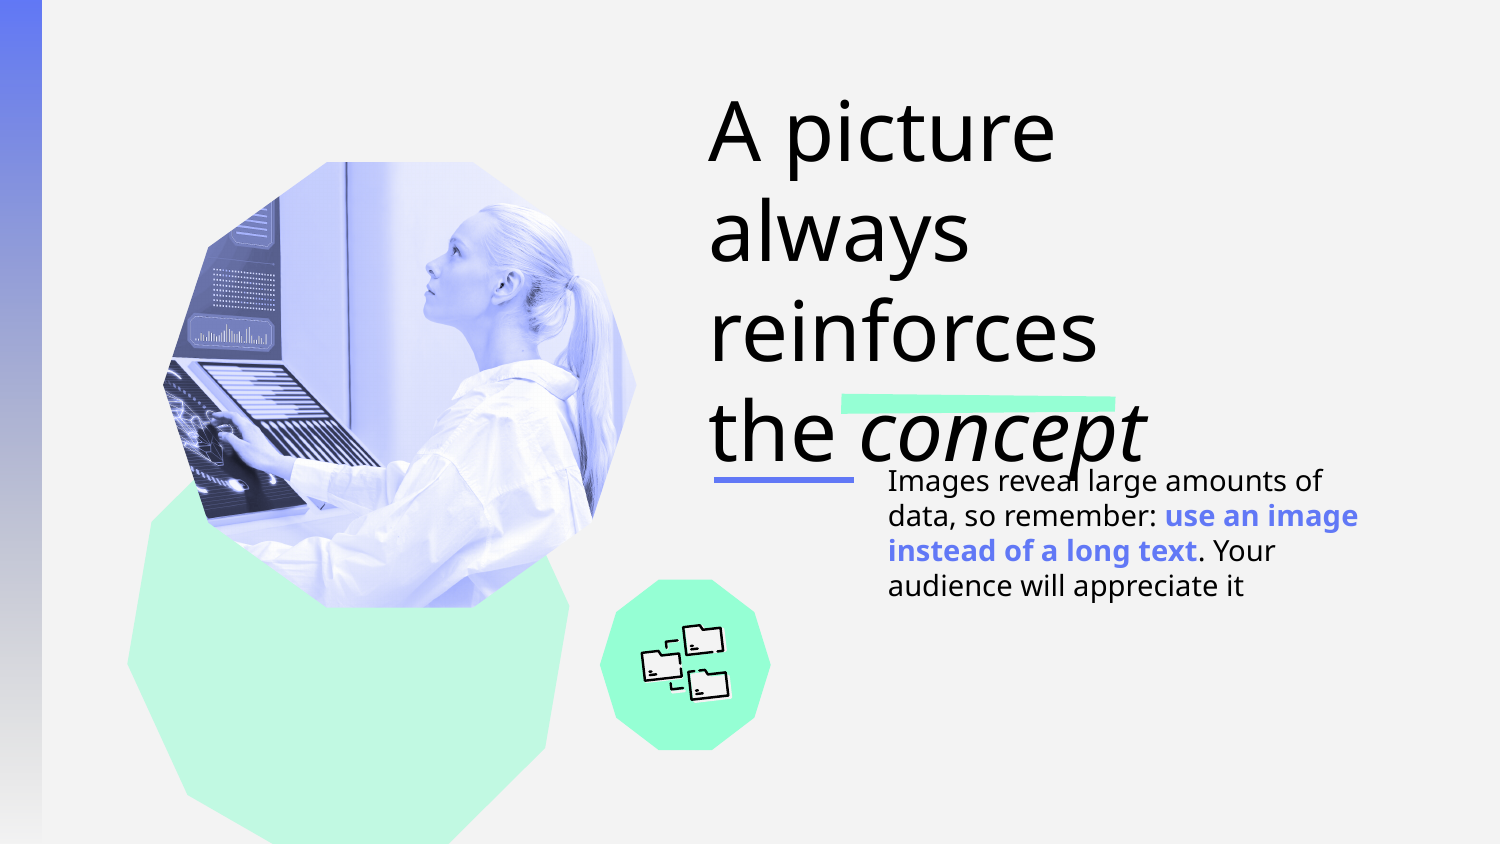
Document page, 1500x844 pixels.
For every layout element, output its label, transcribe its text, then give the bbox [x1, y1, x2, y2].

text_box [599, 579, 771, 751]
subtitle Images reveal large amounts of data, so remember: use an image instead of a long text. Your audience will appreciate it [872, 447, 1387, 646]
picture [162, 161, 637, 608]
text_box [641, 625, 729, 705]
title A picture always reinforces the concept [693, 127, 1292, 429]
